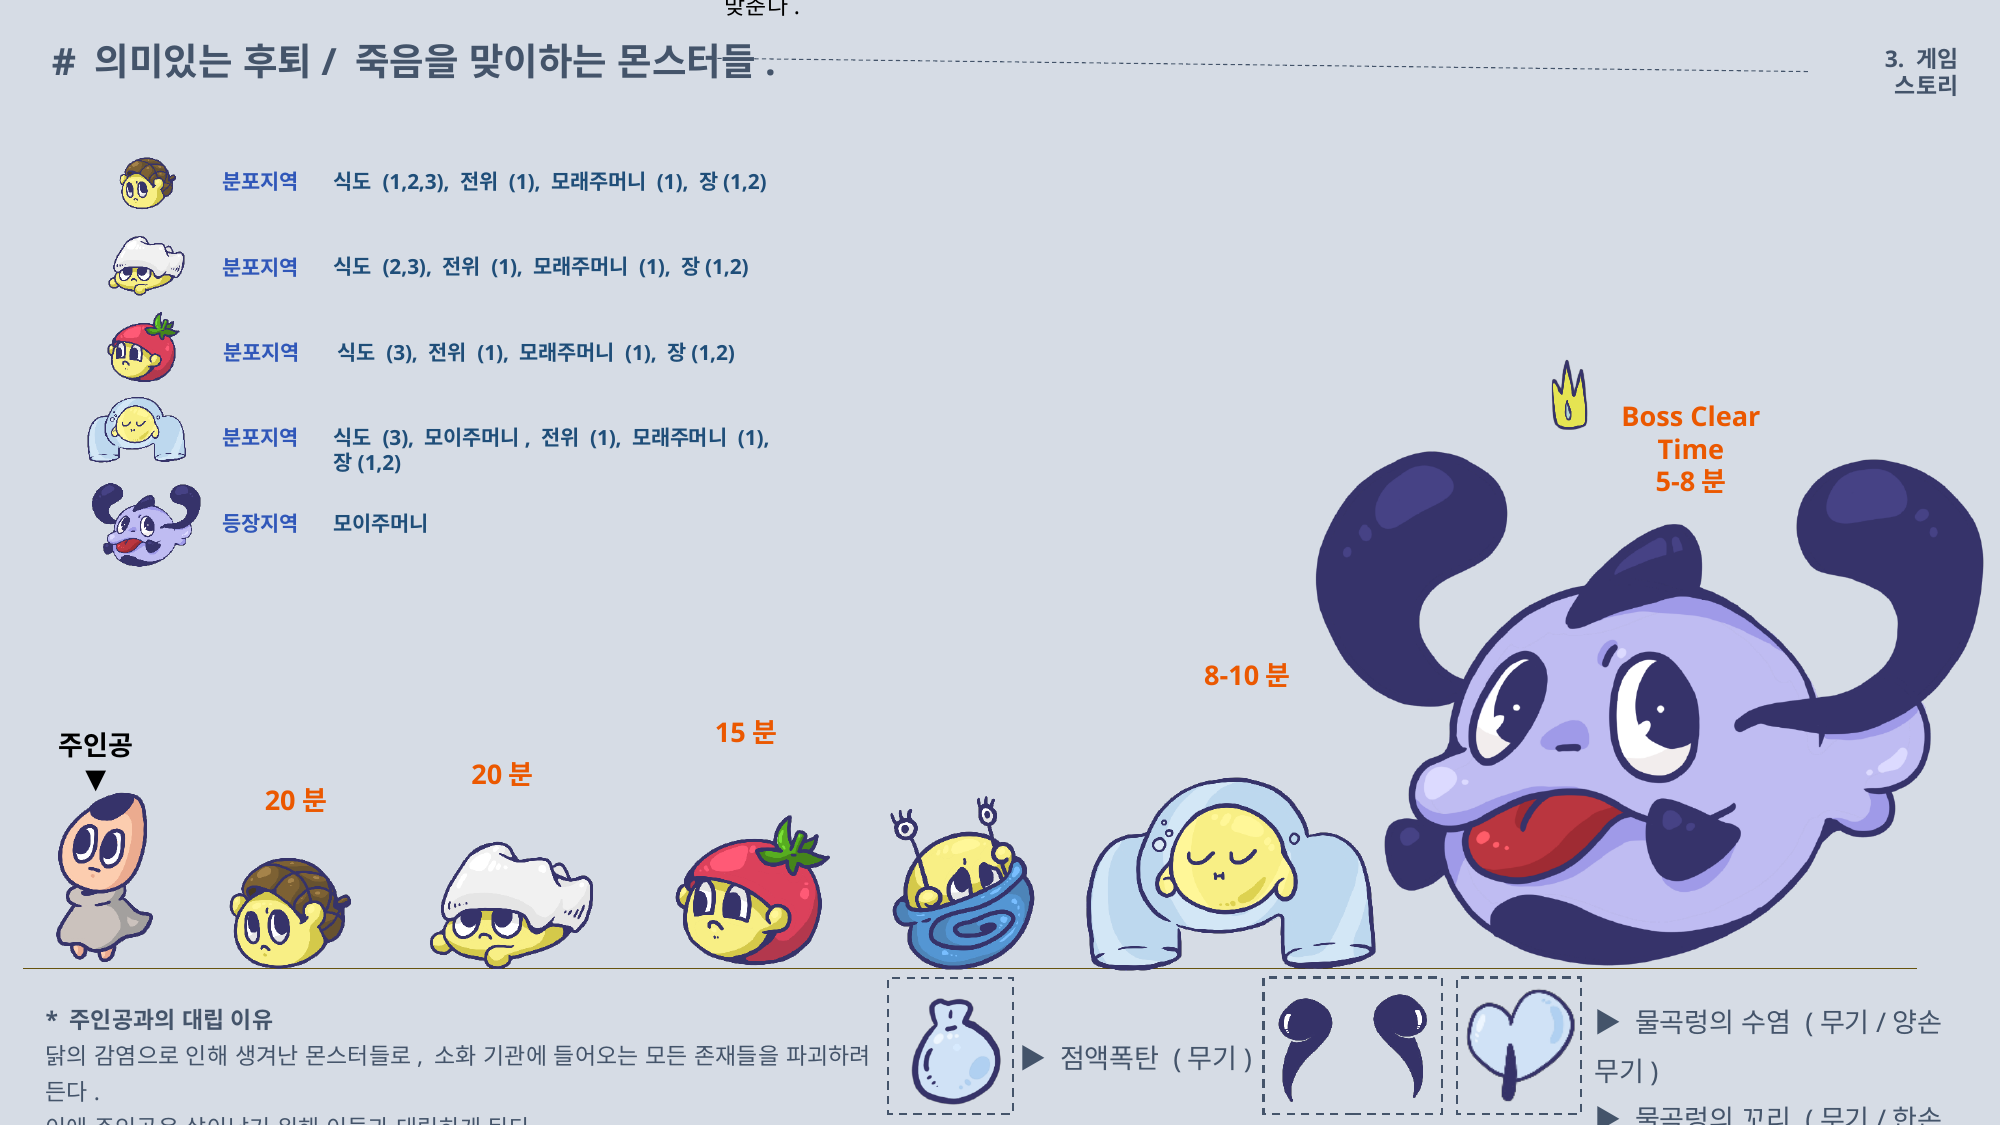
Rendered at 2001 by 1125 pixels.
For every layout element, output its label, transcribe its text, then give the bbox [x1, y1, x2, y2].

text_box # 의미있는 후퇴/ 죽음을 맞이하는 몬스터들. [37, 30, 806, 91]
picture [1543, 357, 1595, 432]
text_box 8-10분 [1188, 651, 1294, 699]
picture [1247, 985, 1348, 1112]
text_box [1386, 976, 1403, 982]
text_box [204, 161, 318, 544]
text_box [318, 160, 791, 544]
picture [1078, 434, 1999, 1125]
picture [30, 784, 189, 972]
picture [670, 810, 845, 970]
text_box [1262, 982, 1403, 1115]
picture [862, 790, 1055, 976]
text_box * 숲과 나무의 정량적인 위치를 맞춘다. [709, 0, 1101, 18]
text_box 20분 [455, 749, 550, 797]
picture [425, 834, 597, 978]
text_box ▶ 물곡렁의 수염 (무기/양손 무기) ▶ 물곡렁의 꼬리 (무기/한손 무기) [1580, 981, 1990, 1125]
text_box Boss Clear Time 5-8분 [1574, 392, 1808, 434]
text_box * 주인공과의 대립 이유 닭의 감염으로 인해 생겨난 몬스터들로, 소화 기관에 들어오는 모든 존재들을 파괴하려 든다. 이에 주인공은 살아남기 위해 이들과 대립하게 된다. [30, 990, 888, 1106]
text_box 주인공 ▼ [38, 721, 153, 784]
text_box 15분 [699, 708, 794, 756]
text_box ▶ 점액폭탄 (무기) [1030, 1034, 1247, 1082]
picture [84, 394, 189, 466]
picture [902, 978, 1030, 1116]
text_box [887, 977, 1014, 1115]
picture [118, 155, 186, 218]
picture [104, 309, 186, 384]
picture [228, 853, 373, 986]
picture [88, 480, 203, 569]
picture [106, 232, 186, 299]
text_box 20분 [248, 776, 343, 824]
text_box 3. 게임 스토리 [1808, 36, 1974, 107]
